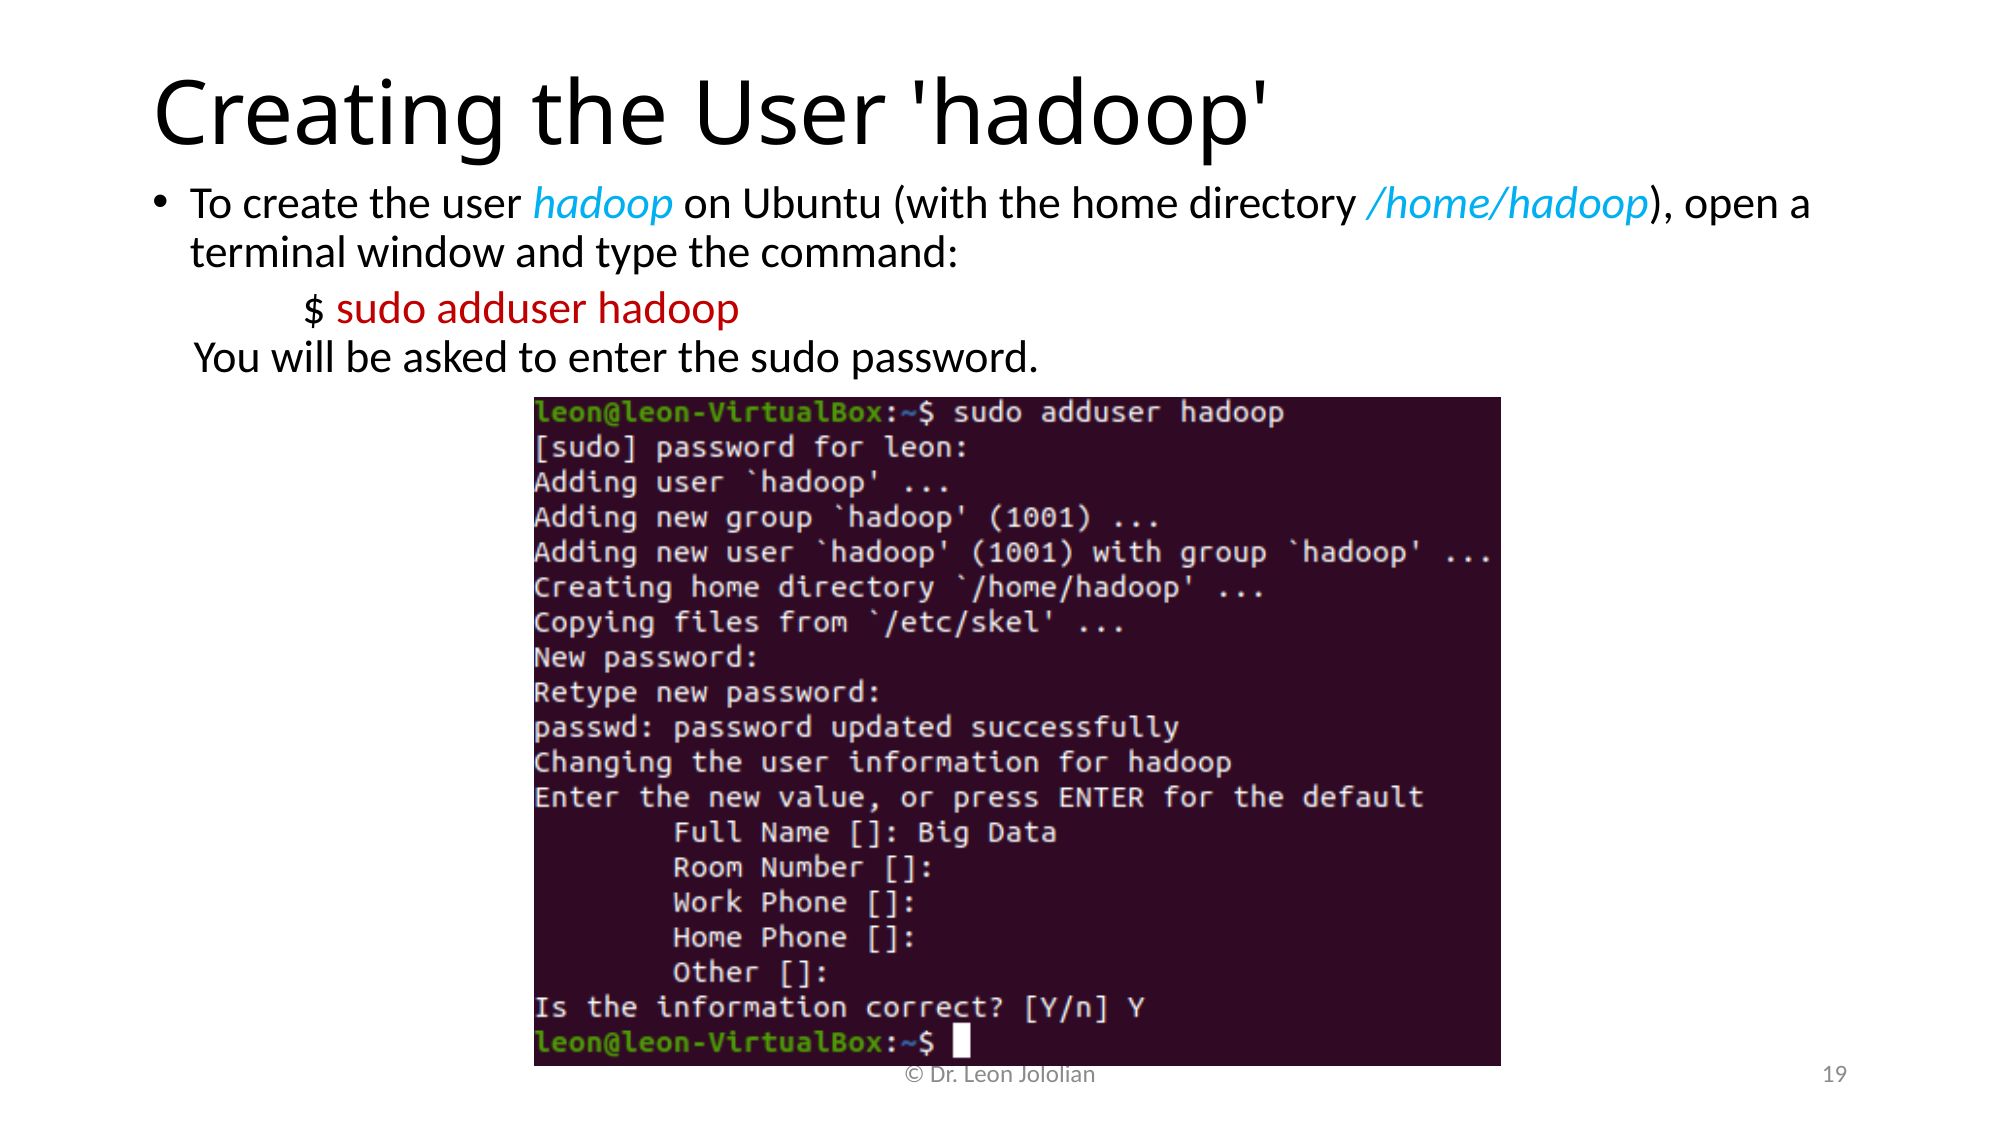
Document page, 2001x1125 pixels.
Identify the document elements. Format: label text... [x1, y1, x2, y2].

title Creating the User 'hadoop' [137, 59, 1863, 171]
list To create the user hadoop on Ubuntu (with the home directory /home/hadoop), open a terminal window and type the command: $ sudo adduser hadoop You will be asked to enter the sudo password. [137, 171, 1863, 911]
picture [534, 397, 1501, 1066]
footer © Dr. Leon Jololian [662, 1066, 1338, 1103]
slide_number 19 [1412, 1042, 1863, 1103]
